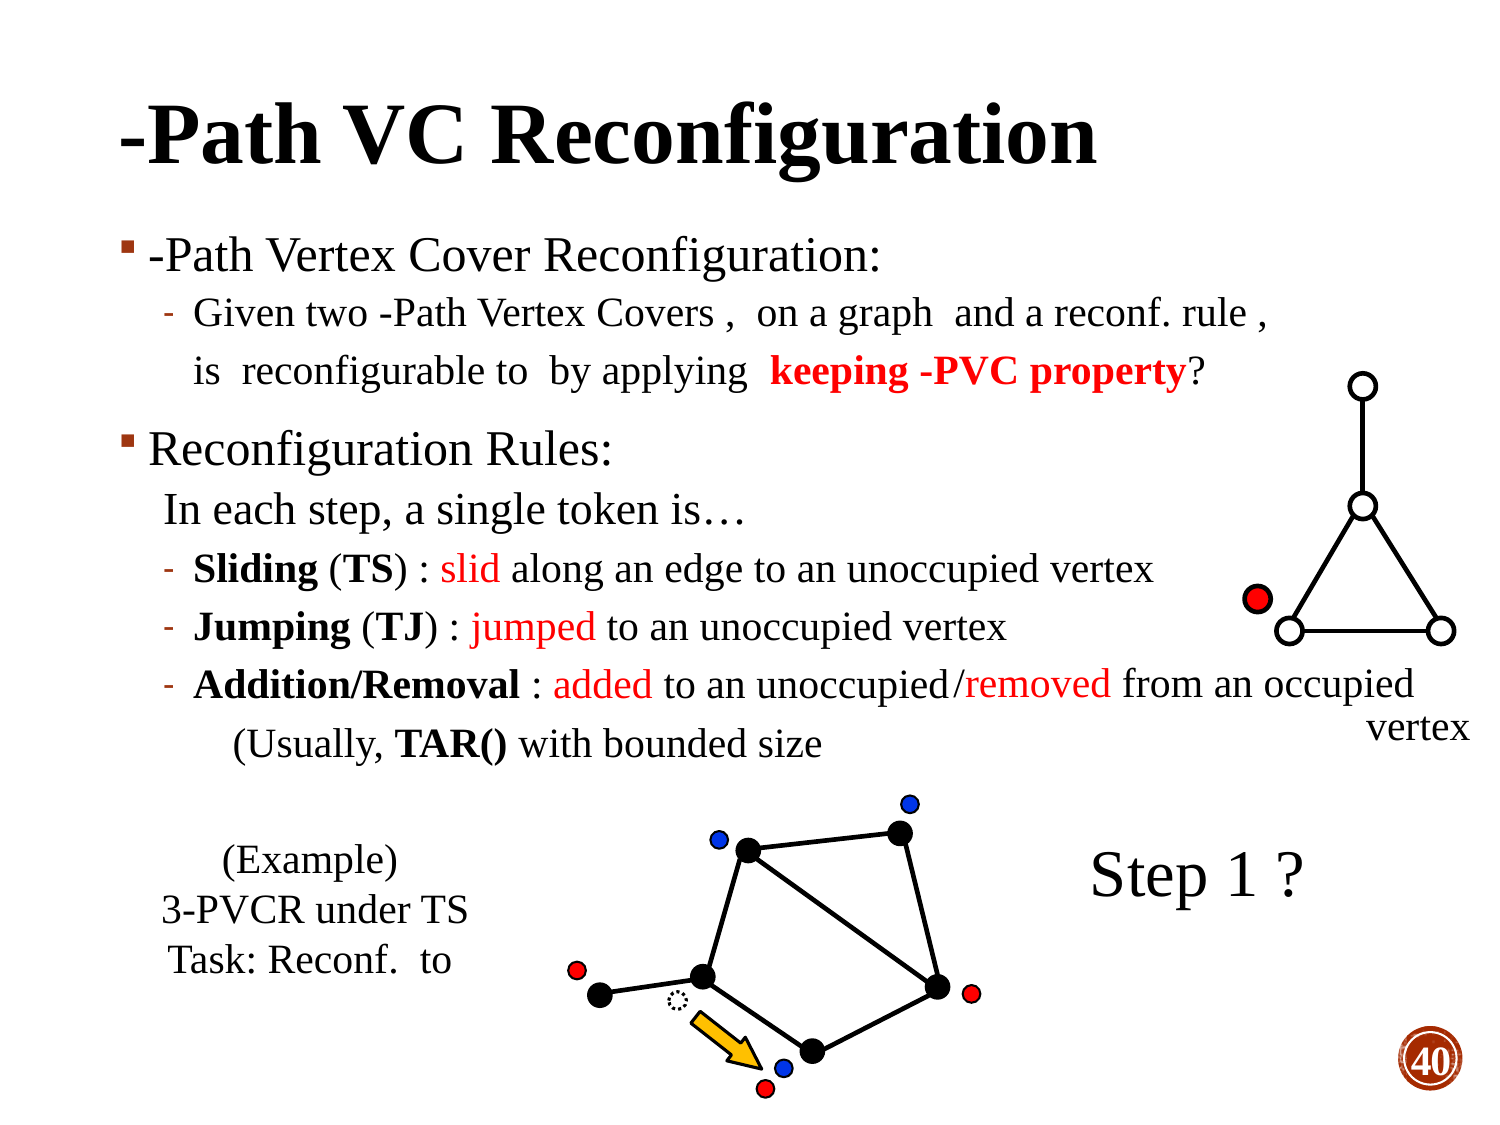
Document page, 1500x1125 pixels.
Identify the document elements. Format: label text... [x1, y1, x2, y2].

text_box [725, 1061, 763, 1071]
text_box [773, 1061, 794, 1079]
text_box /removed from an occupied [938, 647, 1430, 713]
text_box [705, 861, 738, 986]
slide_number 40 [1391, 1028, 1471, 1089]
text_box [1275, 620, 1301, 646]
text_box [713, 986, 805, 1058]
text_box [1348, 491, 1377, 521]
text_box [887, 820, 906, 847]
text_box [1282, 517, 1352, 638]
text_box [902, 824, 936, 859]
text_box [690, 1010, 710, 1040]
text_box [760, 861, 944, 993]
text_box [804, 1060, 822, 1064]
text_box [587, 988, 613, 1009]
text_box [589, 979, 713, 994]
text_box [567, 960, 587, 981]
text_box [738, 836, 886, 848]
text_box vertex [1351, 691, 1486, 757]
text_box [735, 846, 762, 864]
text_box [1348, 372, 1377, 401]
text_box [801, 995, 927, 1059]
text_box [928, 995, 944, 1000]
text_box [900, 794, 920, 815]
text_box [689, 963, 703, 977]
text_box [1374, 517, 1448, 638]
text_box [961, 984, 982, 1004]
text_box Step 1 ? [1075, 822, 1321, 918]
text_box [667, 996, 688, 1011]
text_box [709, 830, 730, 850]
text_box [755, 1079, 776, 1099]
text_box [1243, 584, 1272, 614]
text_box [945, 977, 951, 998]
text_box [1430, 620, 1456, 646]
